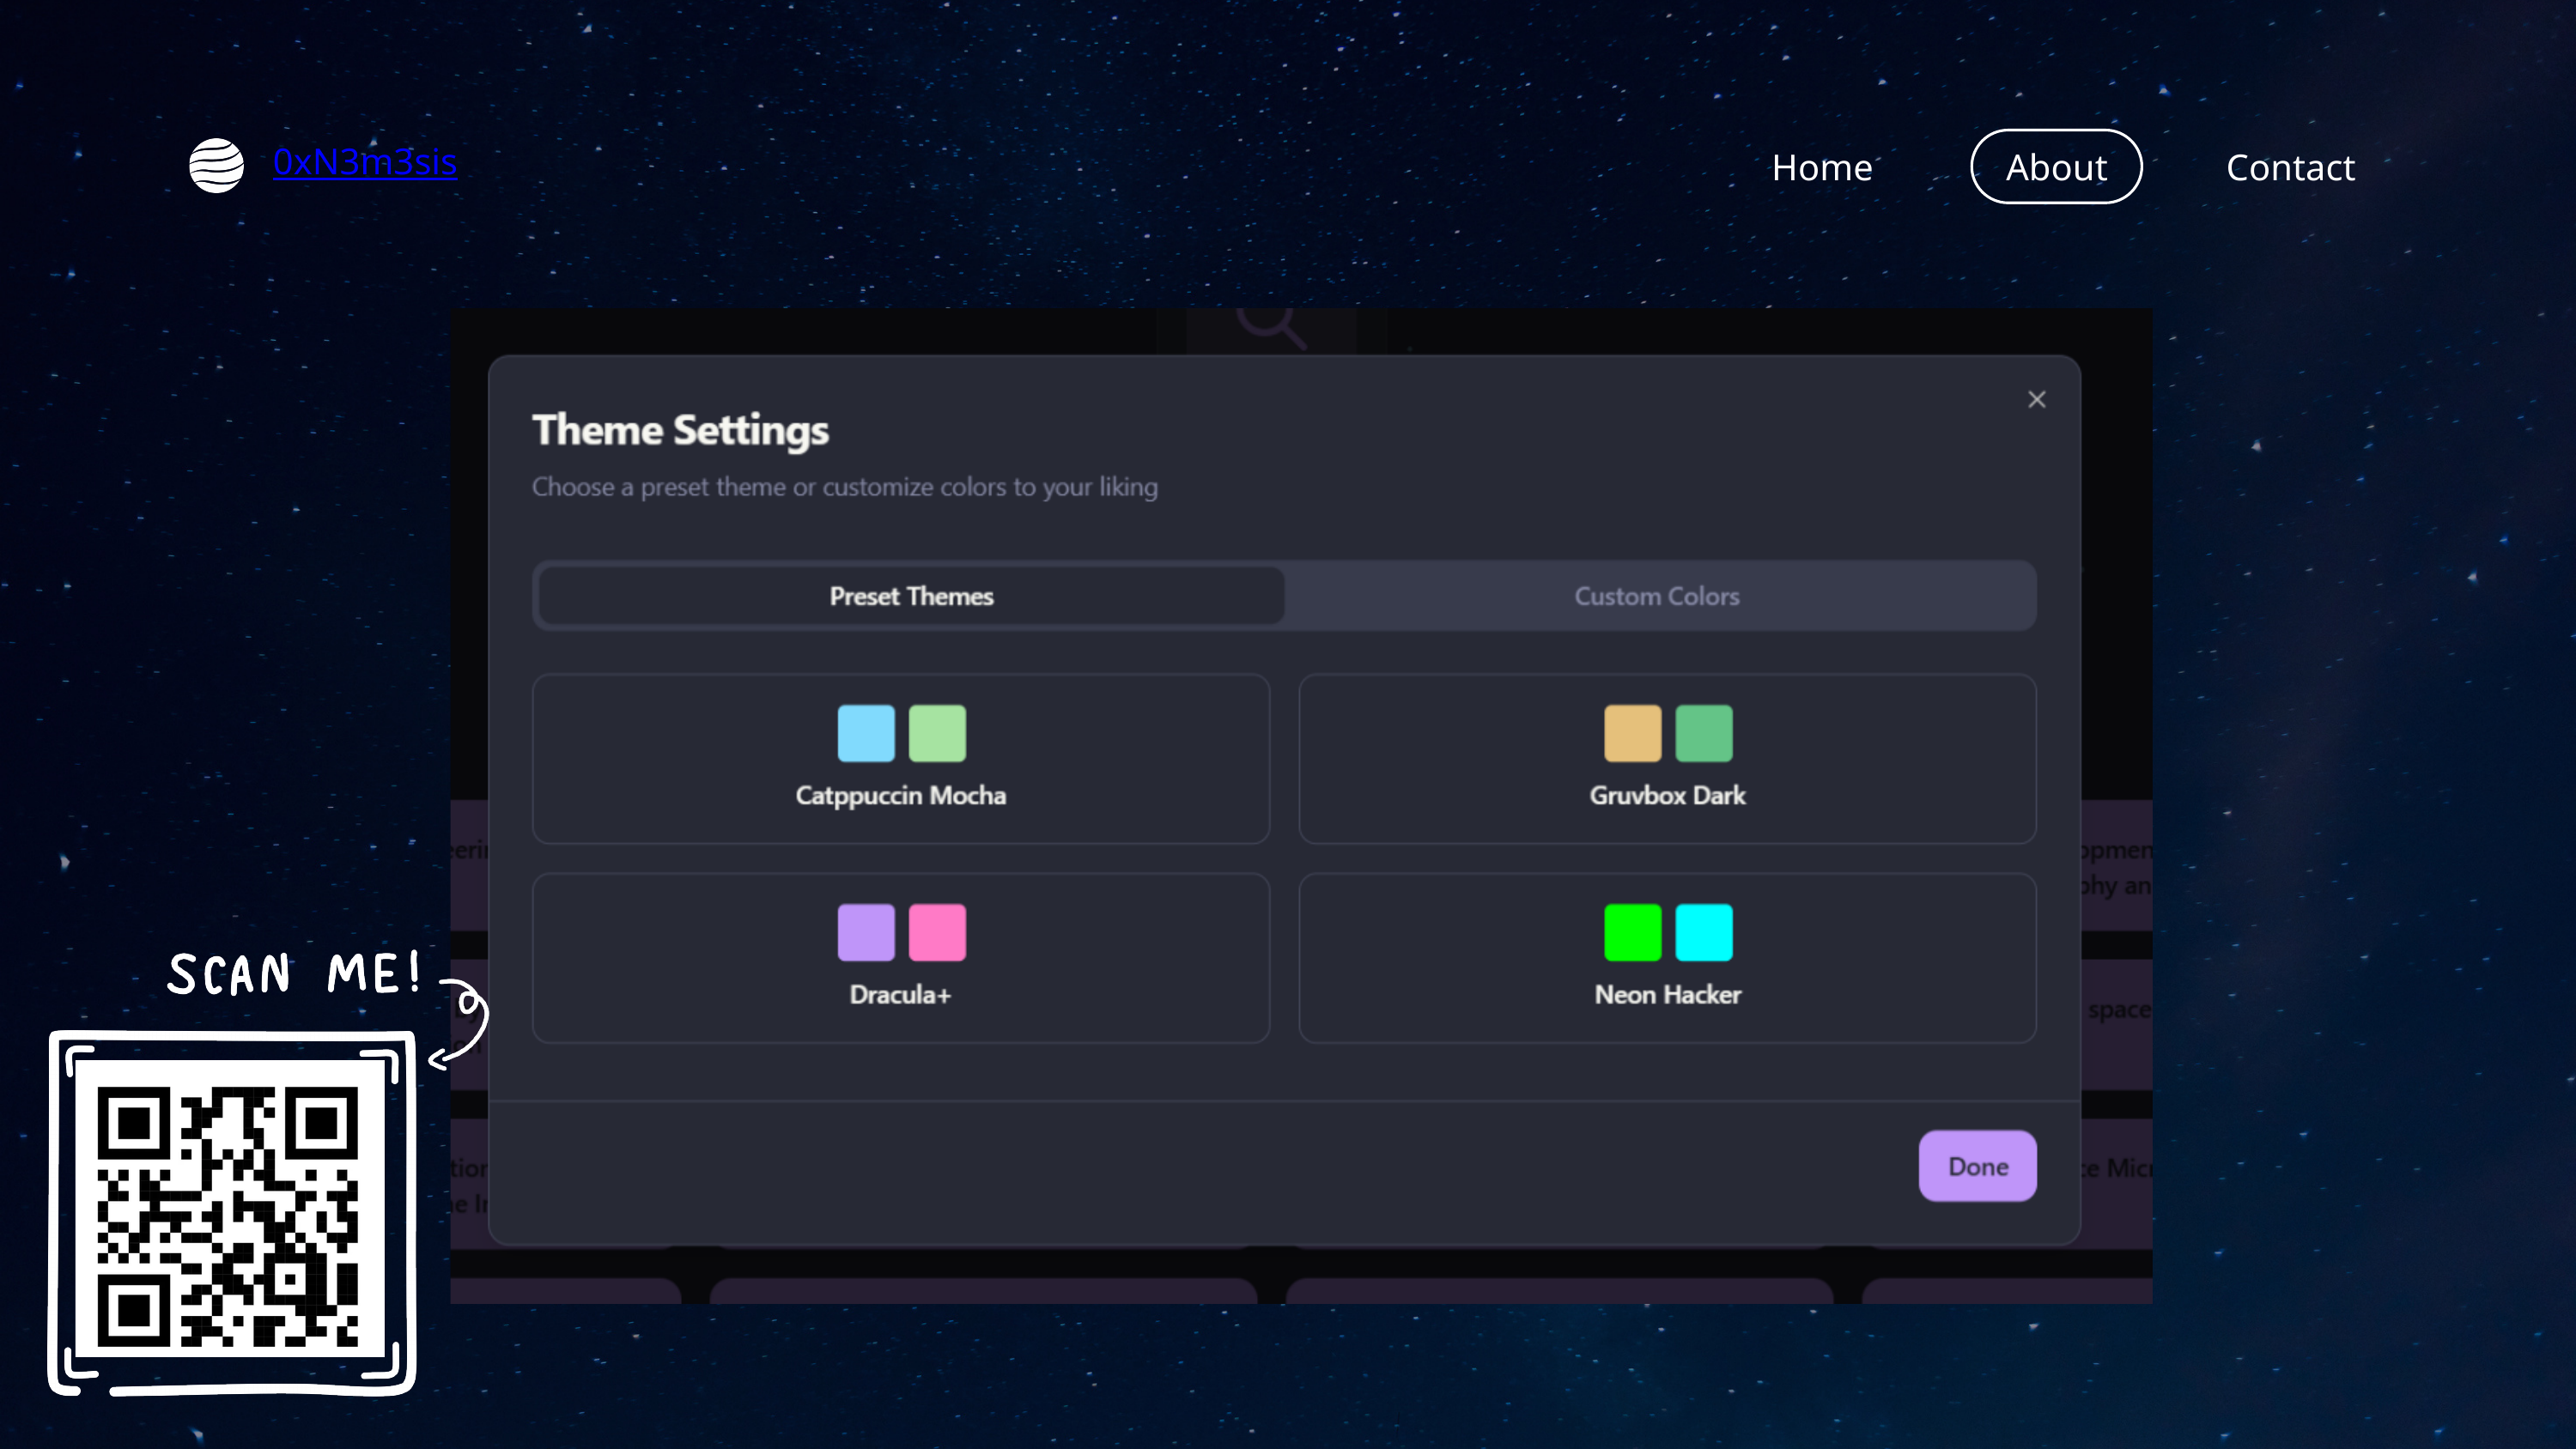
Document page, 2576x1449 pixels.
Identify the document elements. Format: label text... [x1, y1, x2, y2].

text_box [1971, 130, 2142, 203]
text_box About [2146, 137, 2153, 189]
text_box About [1961, 137, 1966, 189]
text_box [450, 308, 2153, 1304]
text_box Contact [2195, 137, 2387, 189]
text_box [0, 0, 2576, 1449]
text_box [189, 138, 244, 194]
text_box Home [1727, 137, 1918, 189]
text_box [46, 949, 491, 1397]
text_box 0xN3m3sis [273, 137, 465, 239]
